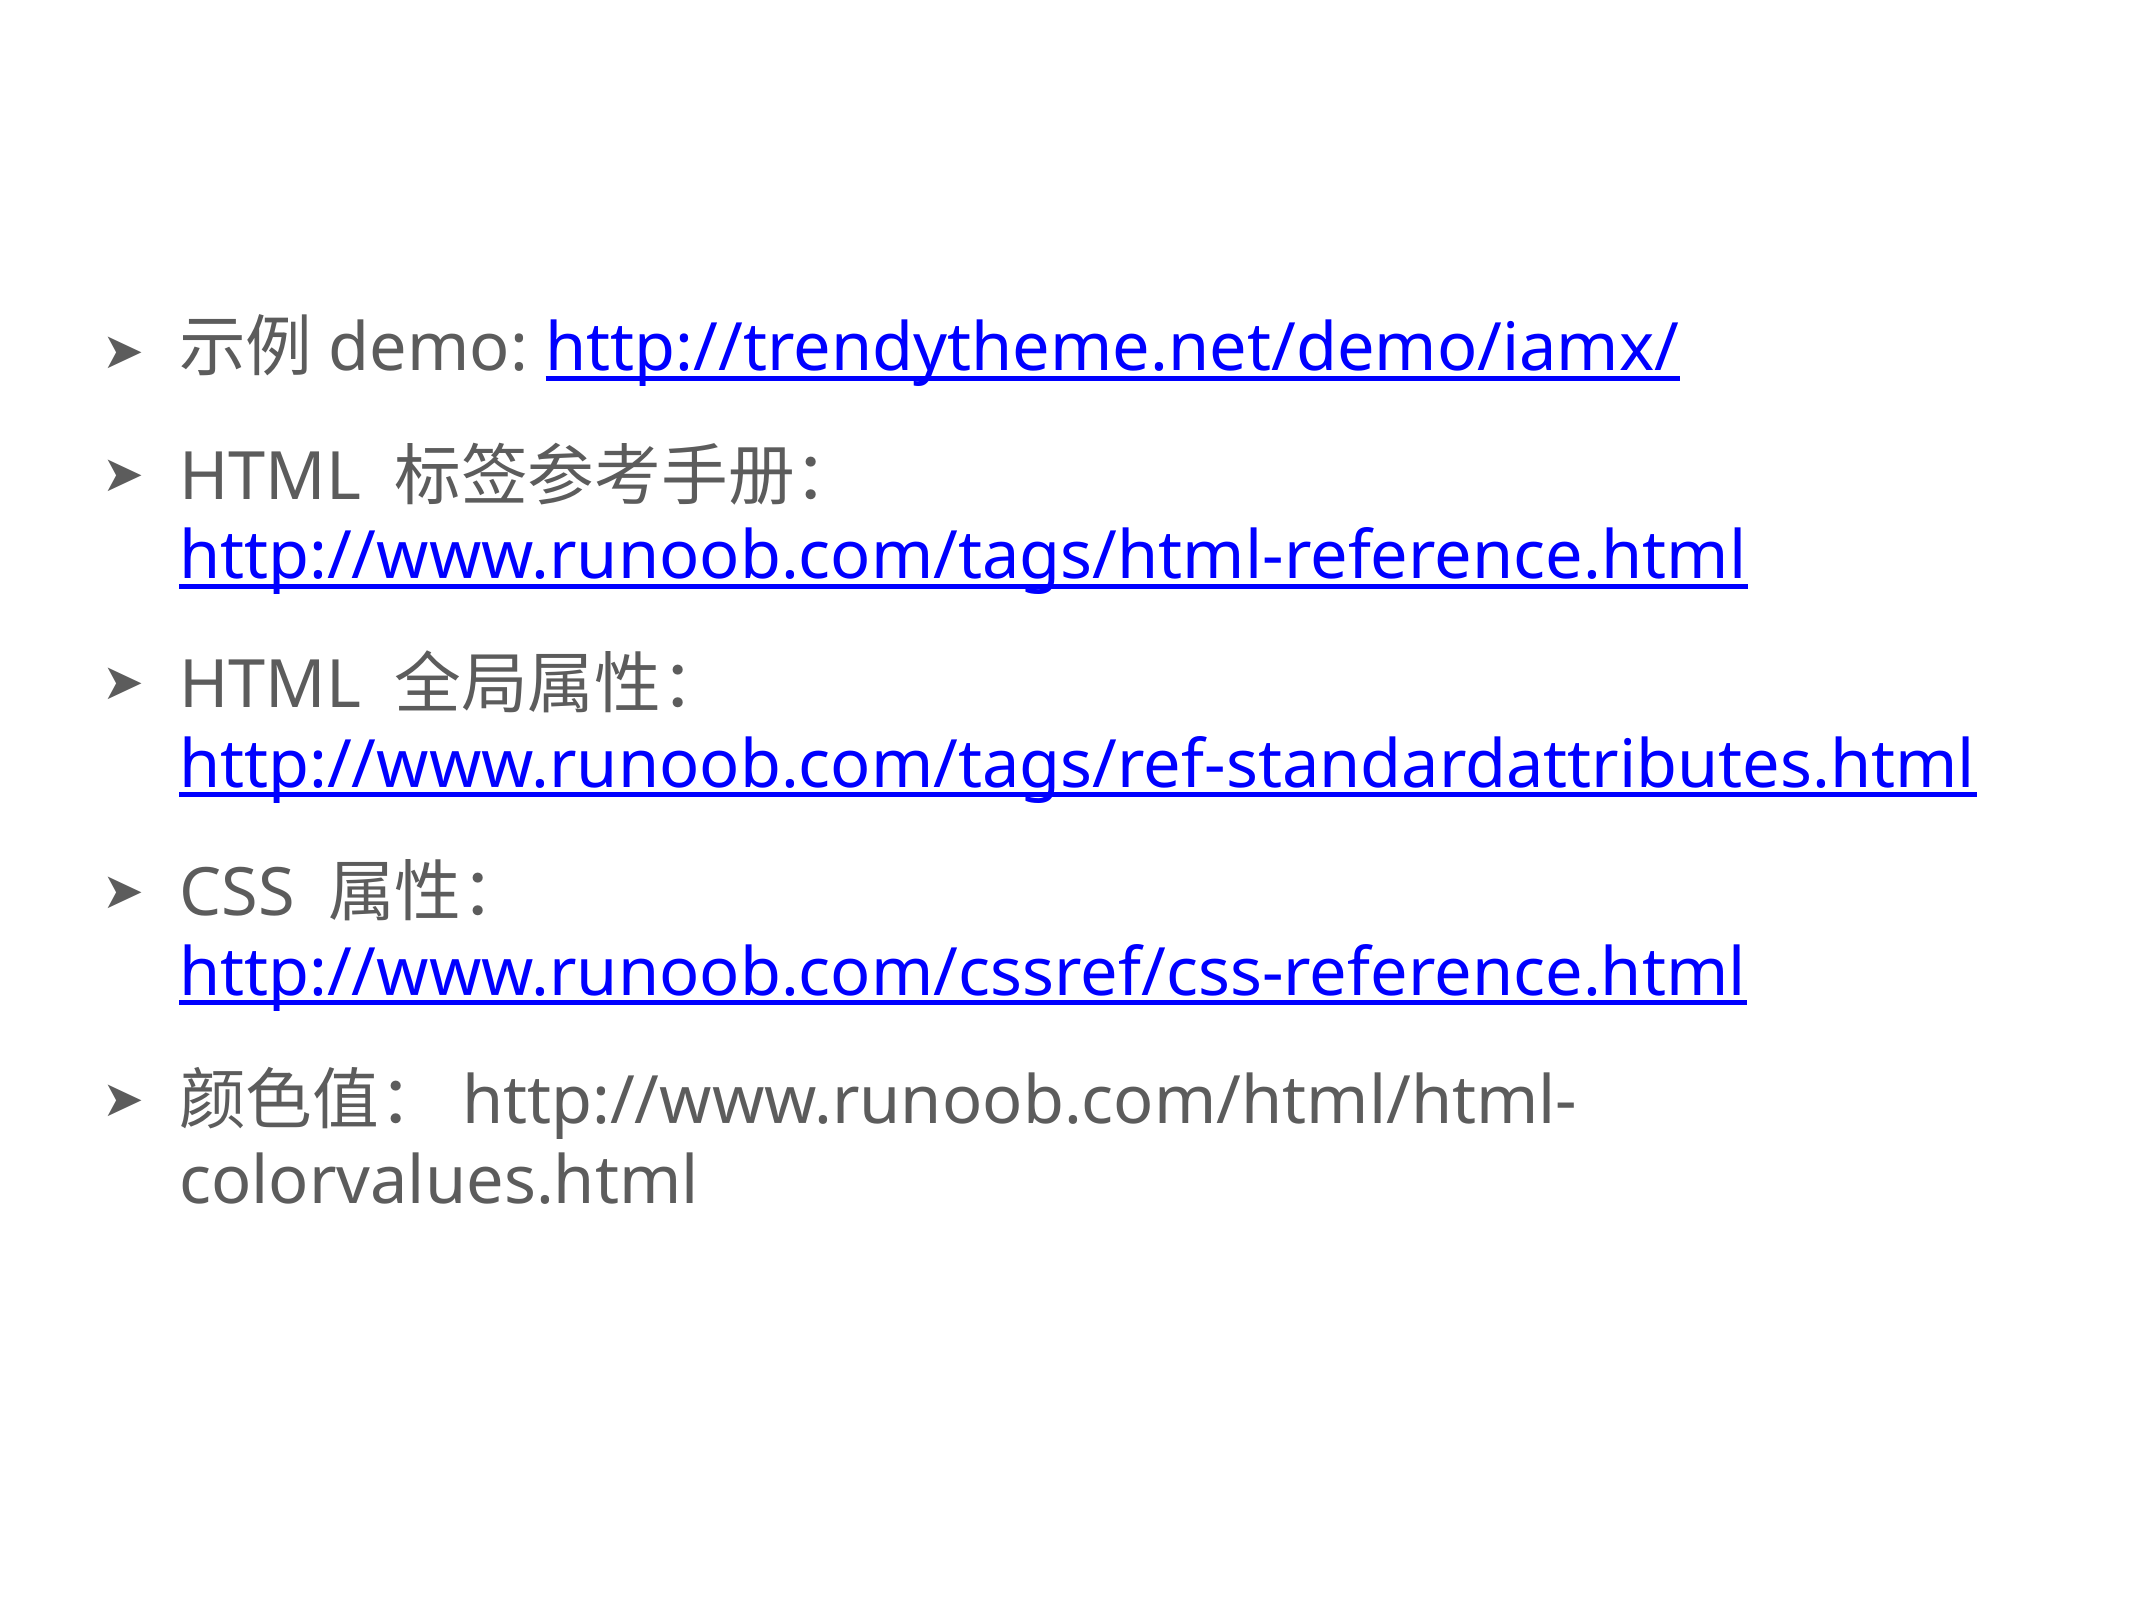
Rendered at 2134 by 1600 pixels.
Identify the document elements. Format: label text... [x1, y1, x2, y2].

list 示例demo: http://trendytheme.net/demo/iamx/ HTML 标签参考手册： http://www.runoob.com/tags/html-reference.html HTML 全局属性：http://www.runoob.com/tags/ref-standardattributes.html CSS 属性：http://www.runoob.com/cssref/css-reference.html 颜色值：http://www.runoob.com/html/html-colorvalues.html [93, 295, 2041, 1482]
